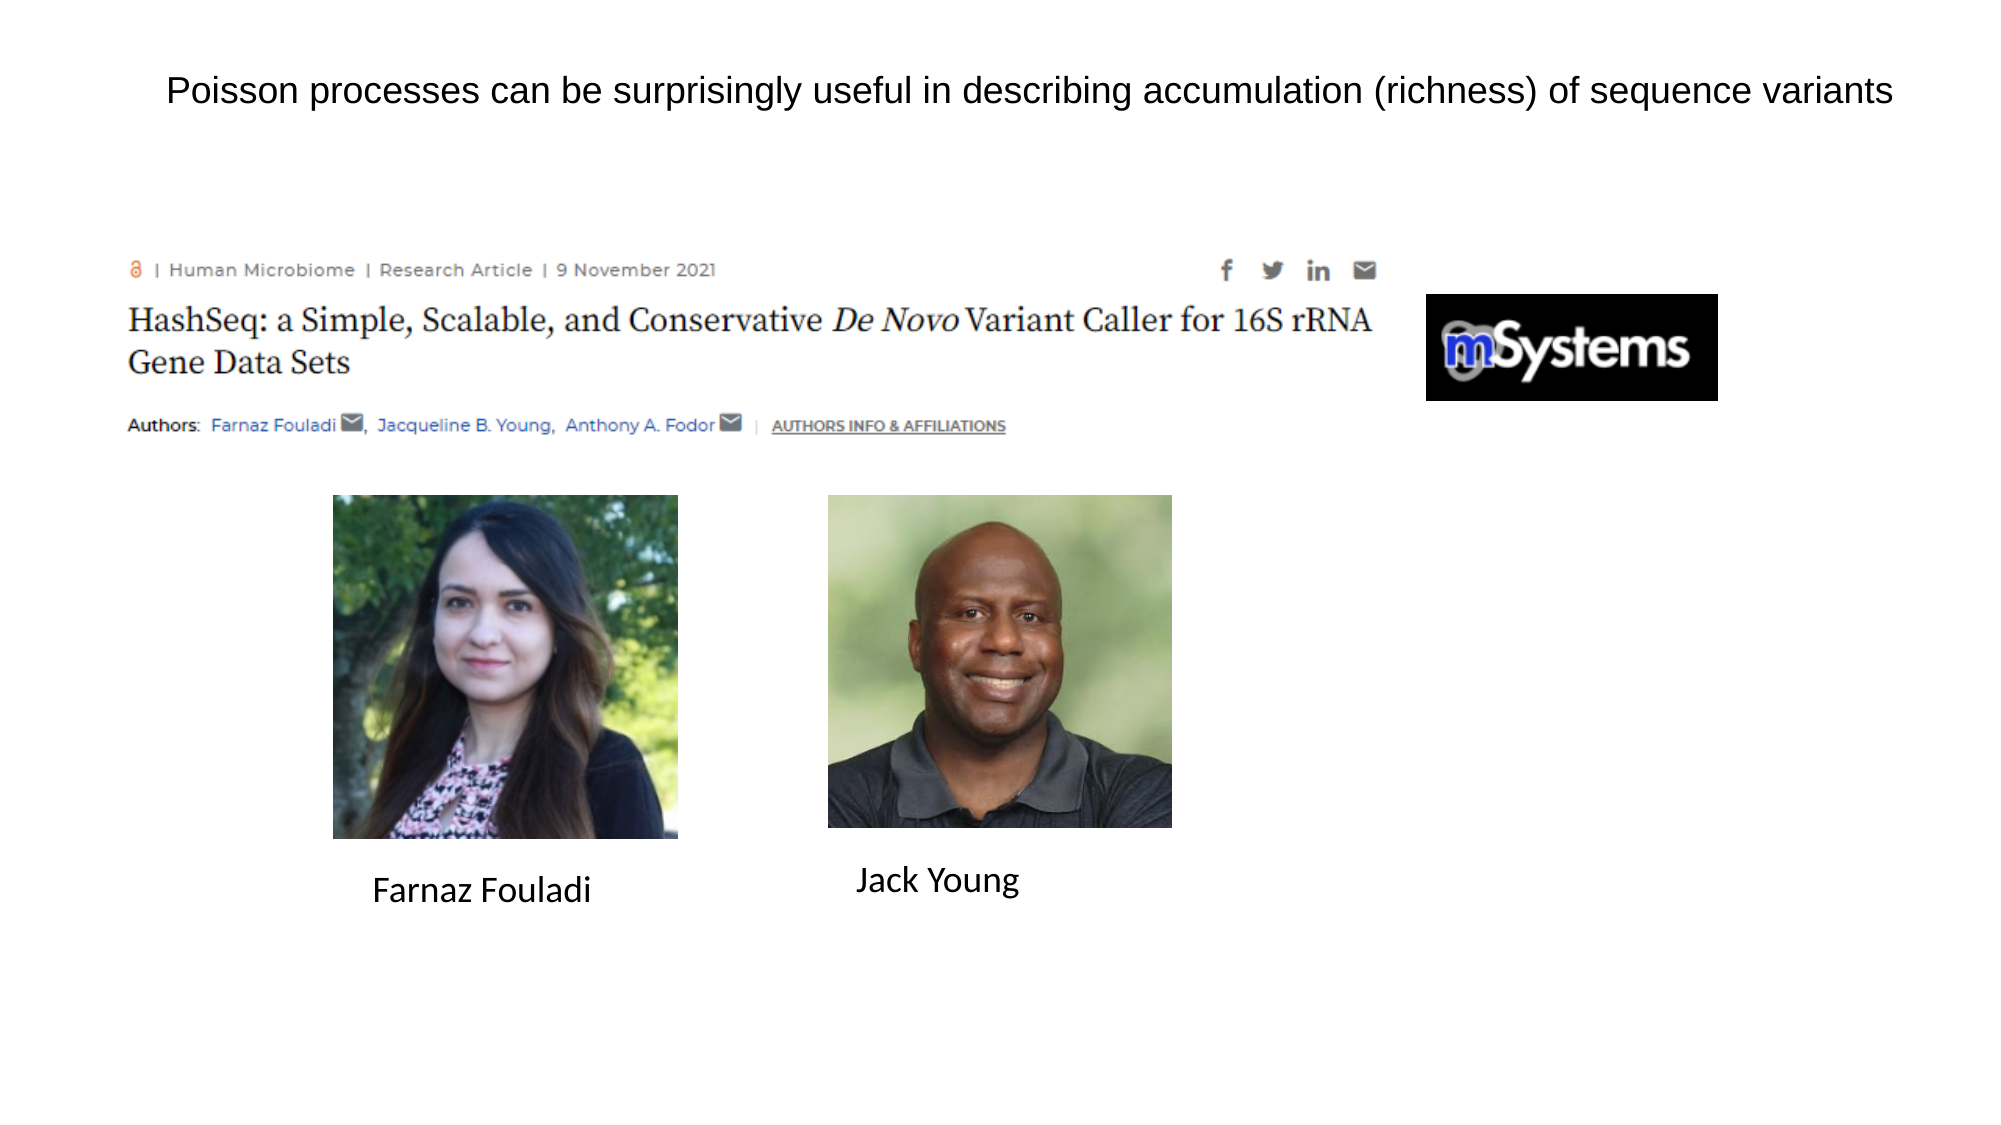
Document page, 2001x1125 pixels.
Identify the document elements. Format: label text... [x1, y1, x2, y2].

picture [333, 495, 678, 839]
text_box Farnaz Fouladi [357, 857, 1358, 918]
text_box Poisson processes can be surprisingly useful in describing accumulation (richness) of sequence variants [151, 59, 1909, 119]
text_box Jack Young [841, 847, 1842, 908]
picture [828, 495, 1172, 828]
picture [96, 242, 1397, 452]
picture [1426, 294, 1718, 401]
